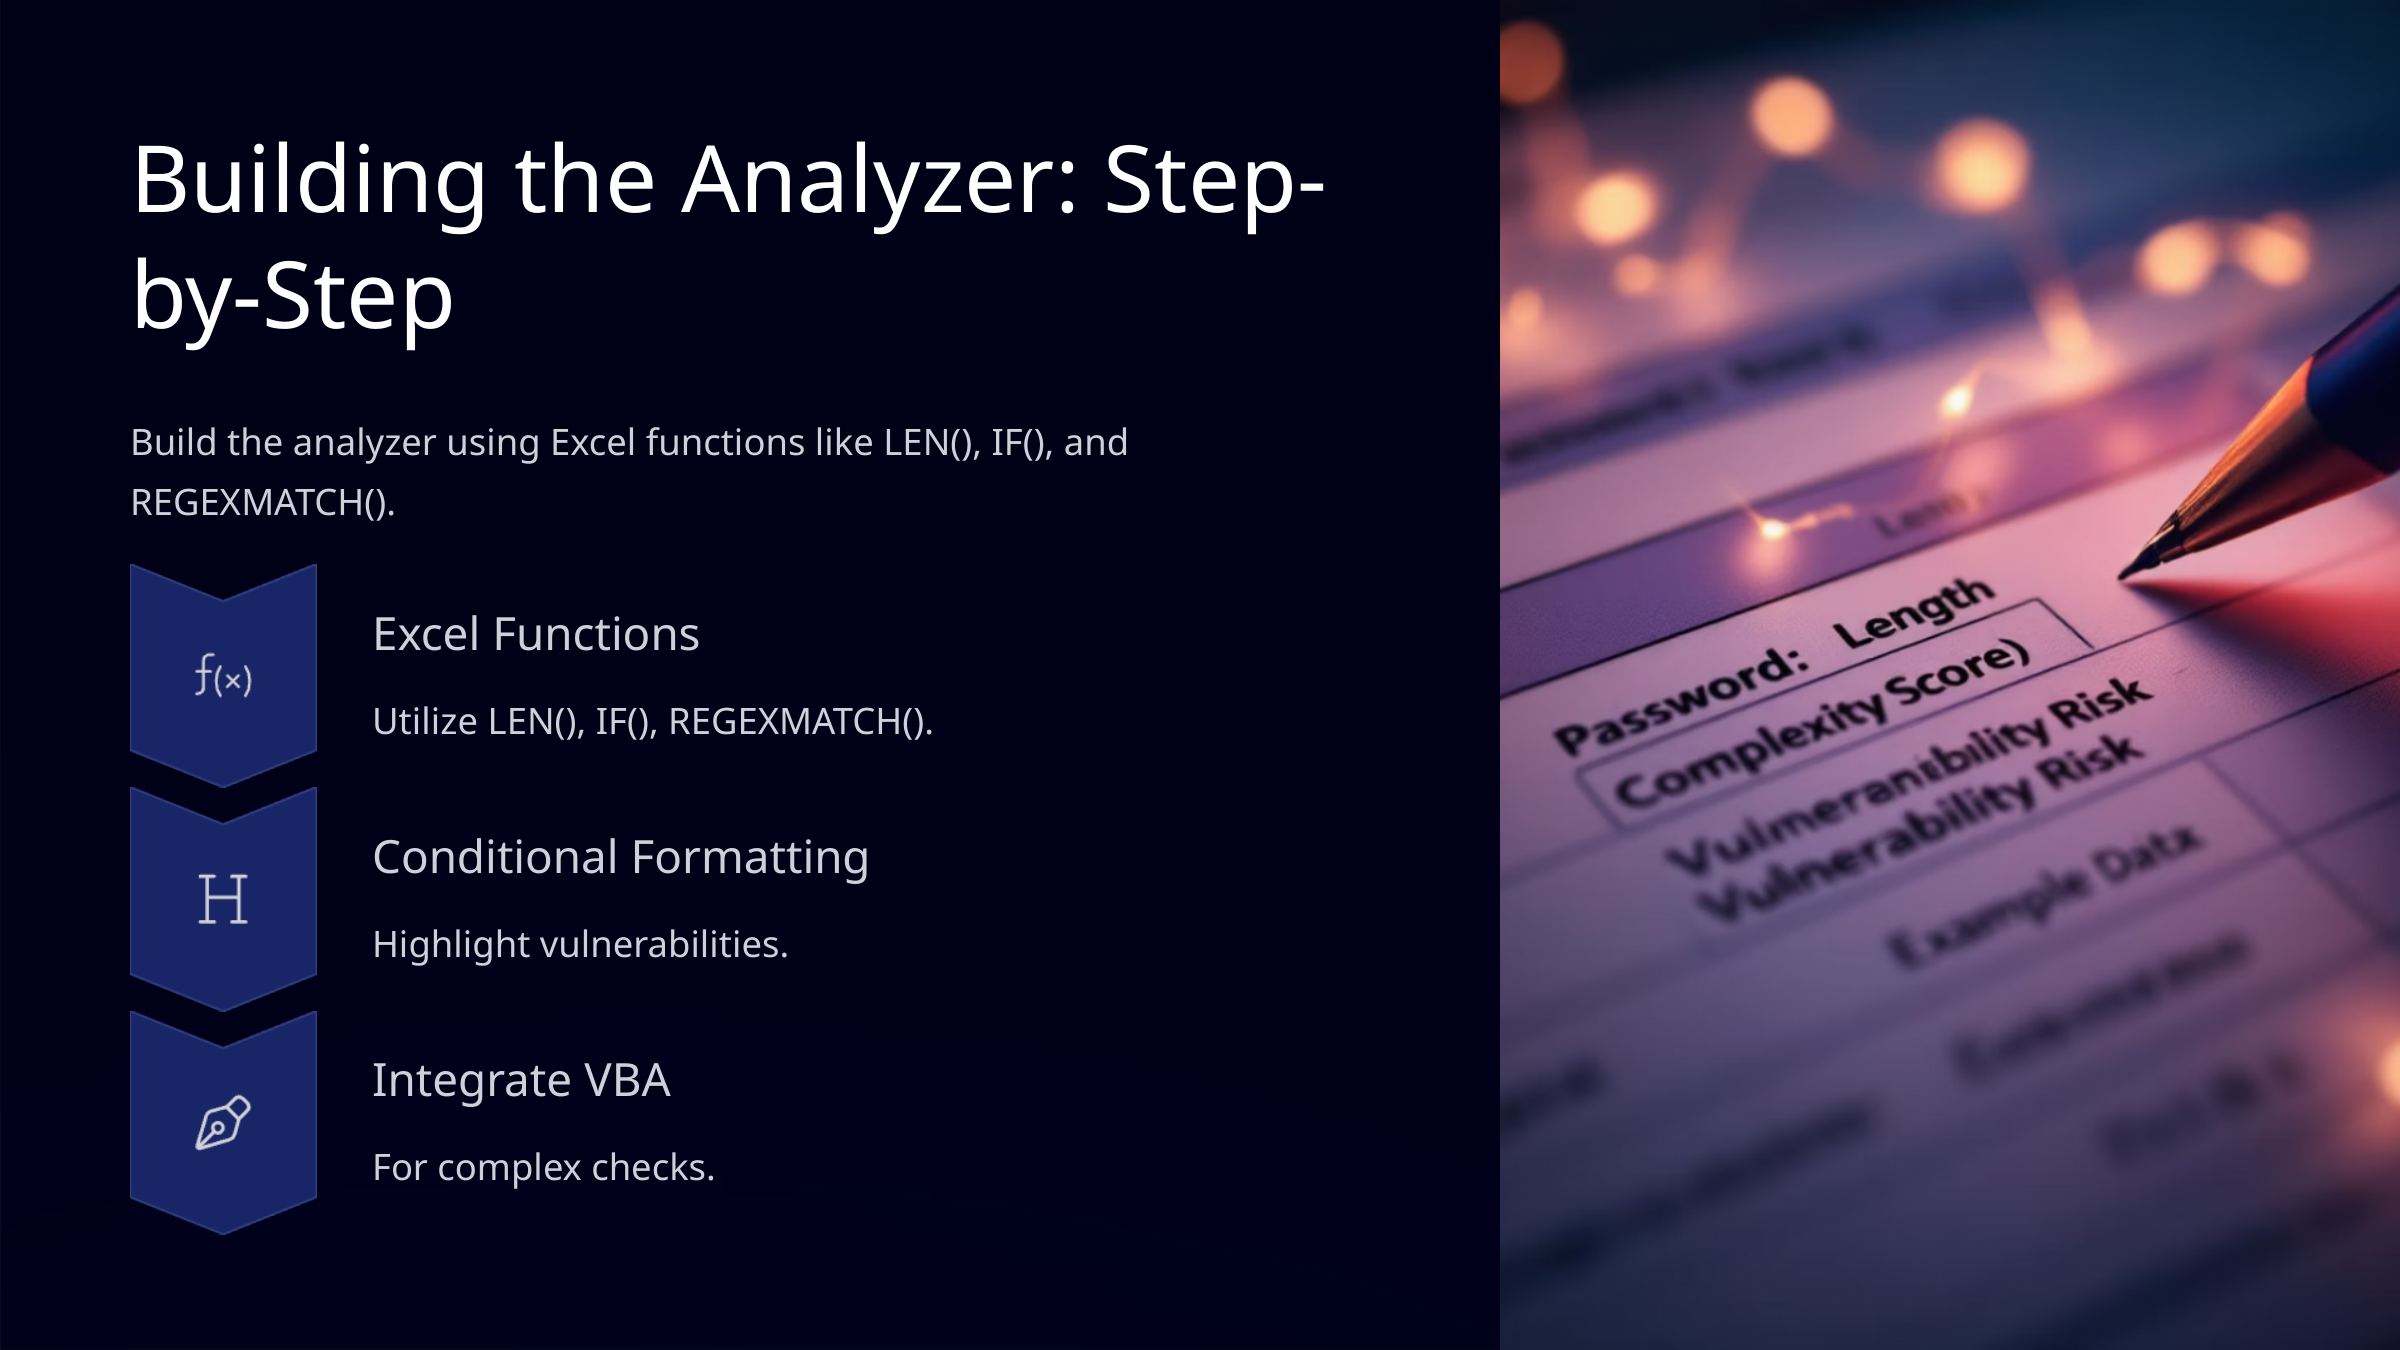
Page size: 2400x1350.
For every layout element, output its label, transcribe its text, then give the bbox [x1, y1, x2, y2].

picture [130, 564, 317, 1235]
text_box Build the analyzer using Excel functions like LEN(), IF(), and REGEXMATCH(). [130, 403, 1370, 523]
text_box Highlight vulnerabilities. [372, 905, 1370, 966]
text_box Utilize LEN(), IF(), REGEXMATCH(). [372, 682, 1370, 742]
picture [1499, 0, 2400, 1350]
text_box Building the Analyzer: Step-by-Step [130, 115, 1370, 348]
text_box Excel Functions [371, 601, 838, 660]
text_box Integrate VBA [371, 1048, 838, 1107]
text_box Conditional Formatting [372, 825, 850, 884]
text_box For complex checks. [372, 1128, 1370, 1189]
